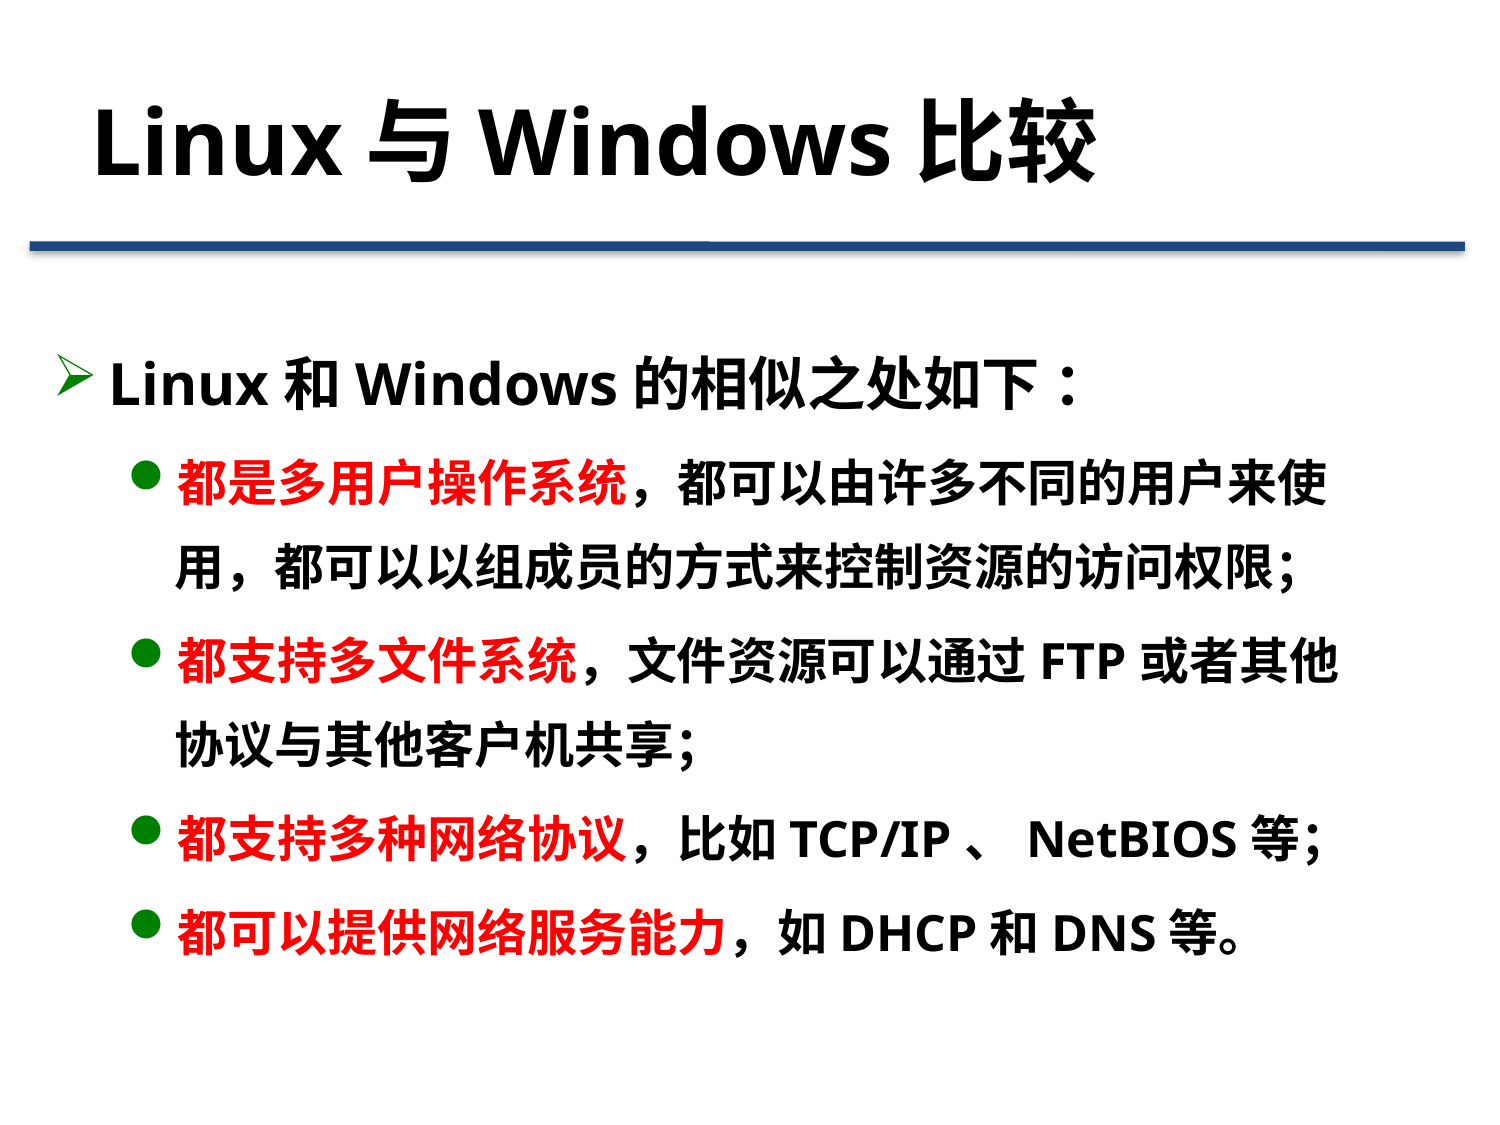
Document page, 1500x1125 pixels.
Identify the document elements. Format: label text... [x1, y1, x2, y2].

list Linux和Windows的相似之处如下 ： 都是多用户操作系统，都可以由许多不同的用户来使用，都可以以组成员的方式来控制资源的访问权限； 都支持多文件系统，文件资源可以通过FTP或者其他协议与其他客户机共享； 都支持多种网络协议，比如TCP/IP、NetBIOS等； 都可以提供网络服务能力，如DHCP和DNS等。 [36, 311, 1388, 1075]
title Linux与Windows比较 [74, 44, 1426, 233]
